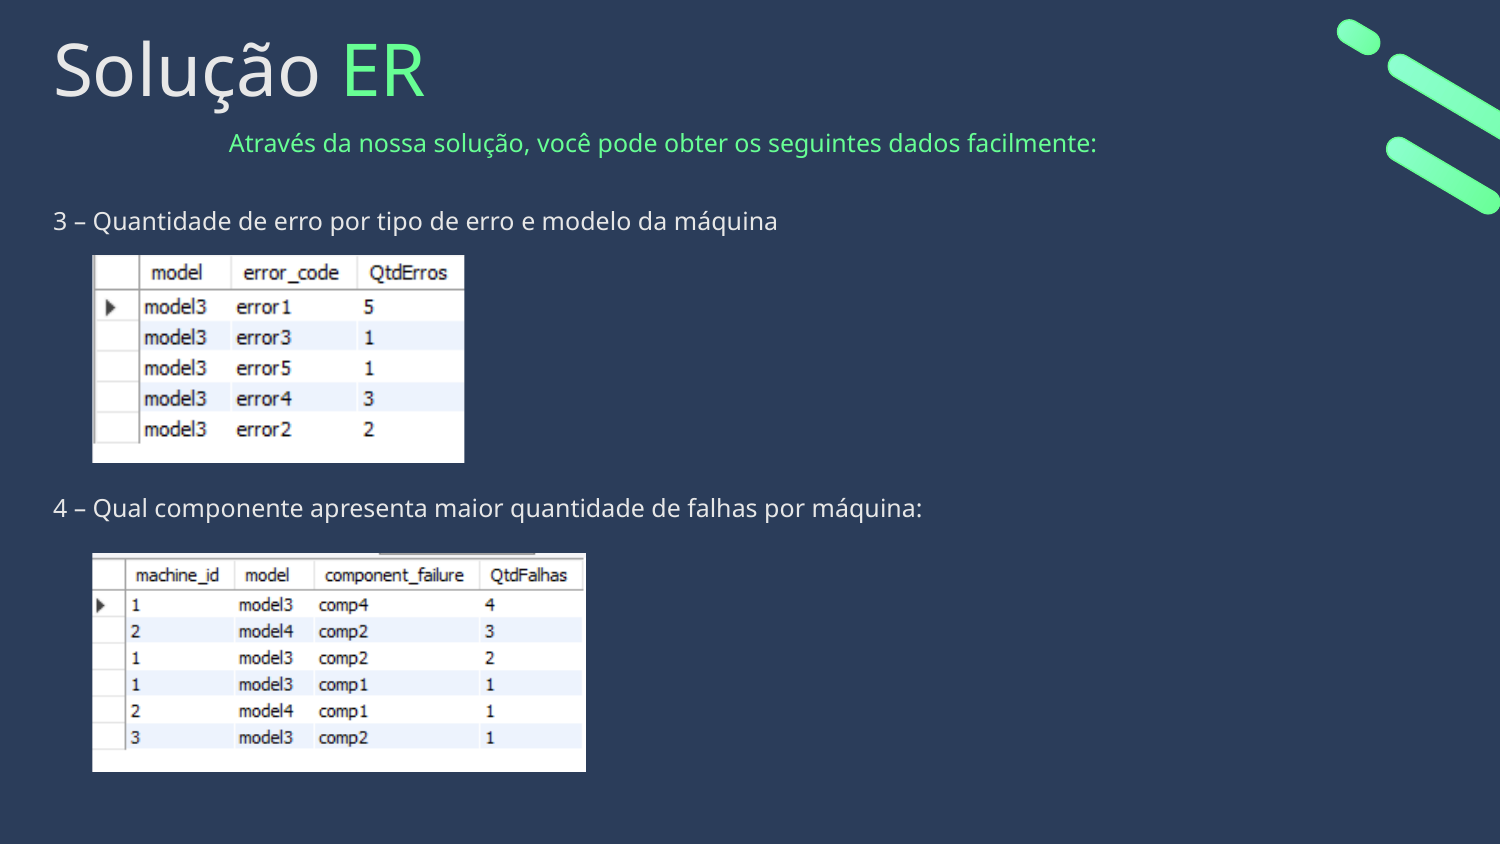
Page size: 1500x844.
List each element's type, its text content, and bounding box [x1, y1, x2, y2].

text_box 4 – Qual componente apresenta maior quantidade de falhas por máquina: [38, 484, 1138, 530]
title Solução ER [38, 8, 1302, 103]
text_box 3 – Quantidade de erro por tipo de erro e modelo da máquina [38, 198, 1138, 244]
picture [92, 255, 465, 463]
text_box Através da nossa solução, você pode obter os seguintes dados facilmente: [213, 120, 1314, 166]
picture [92, 552, 587, 772]
